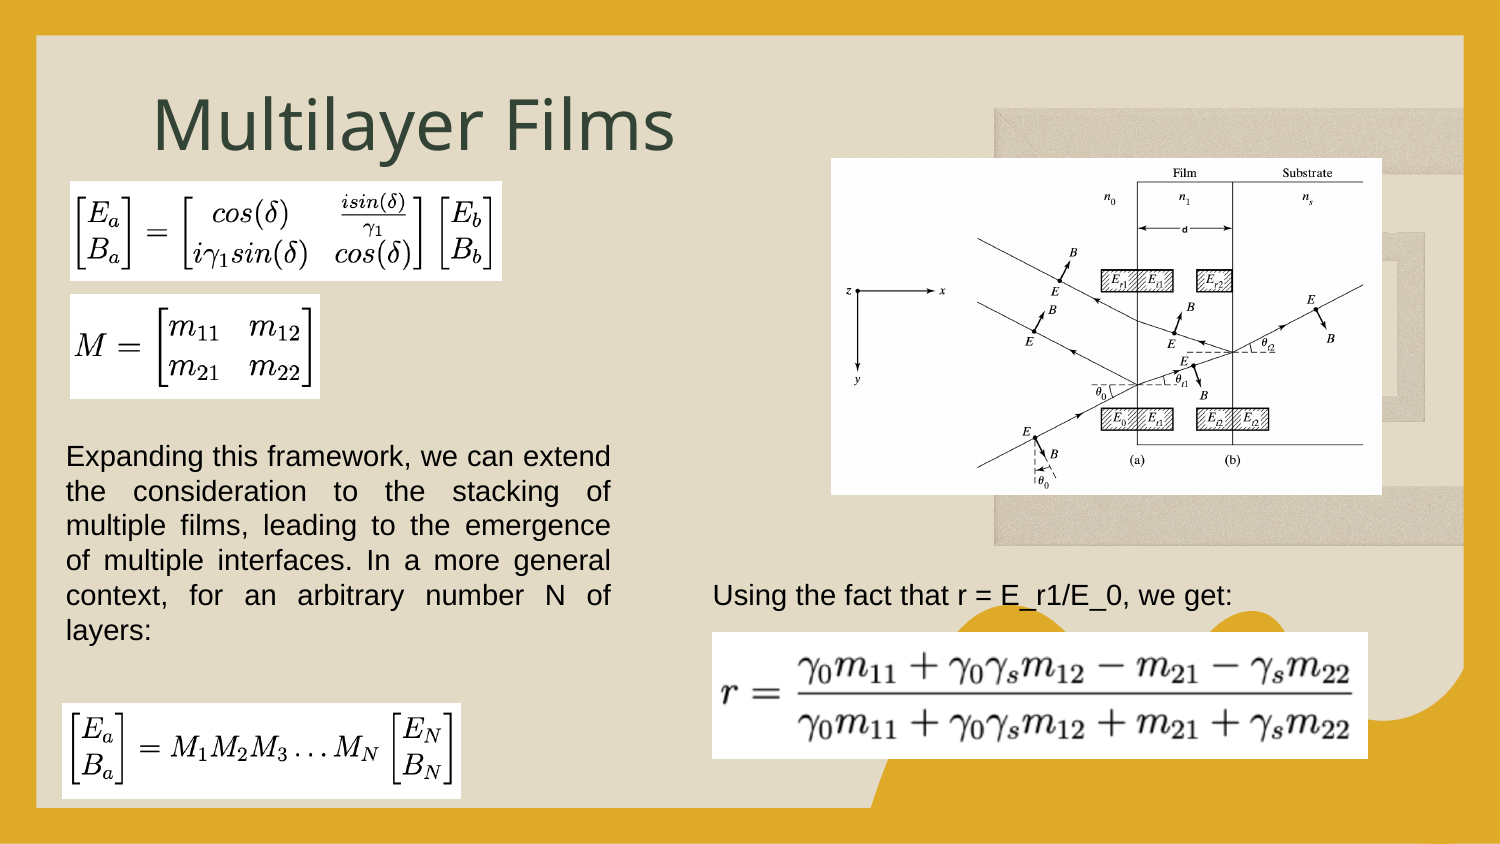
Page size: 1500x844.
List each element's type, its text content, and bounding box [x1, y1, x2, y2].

picture [69, 181, 502, 282]
picture [831, 88, 1463, 546]
picture [69, 293, 320, 399]
title Multilayer Films [51, 64, 778, 159]
picture [712, 632, 1368, 759]
text_box Using the fact that r = E_r1/E_0, we get: [697, 569, 1353, 619]
text_box Expanding this framework, we can extend the consideration to the stacking of multiple films, leading to the emergence of multiple interfaces. In a more general context, for an arbitrary number N of layers: [51, 429, 627, 654]
picture [62, 703, 461, 800]
